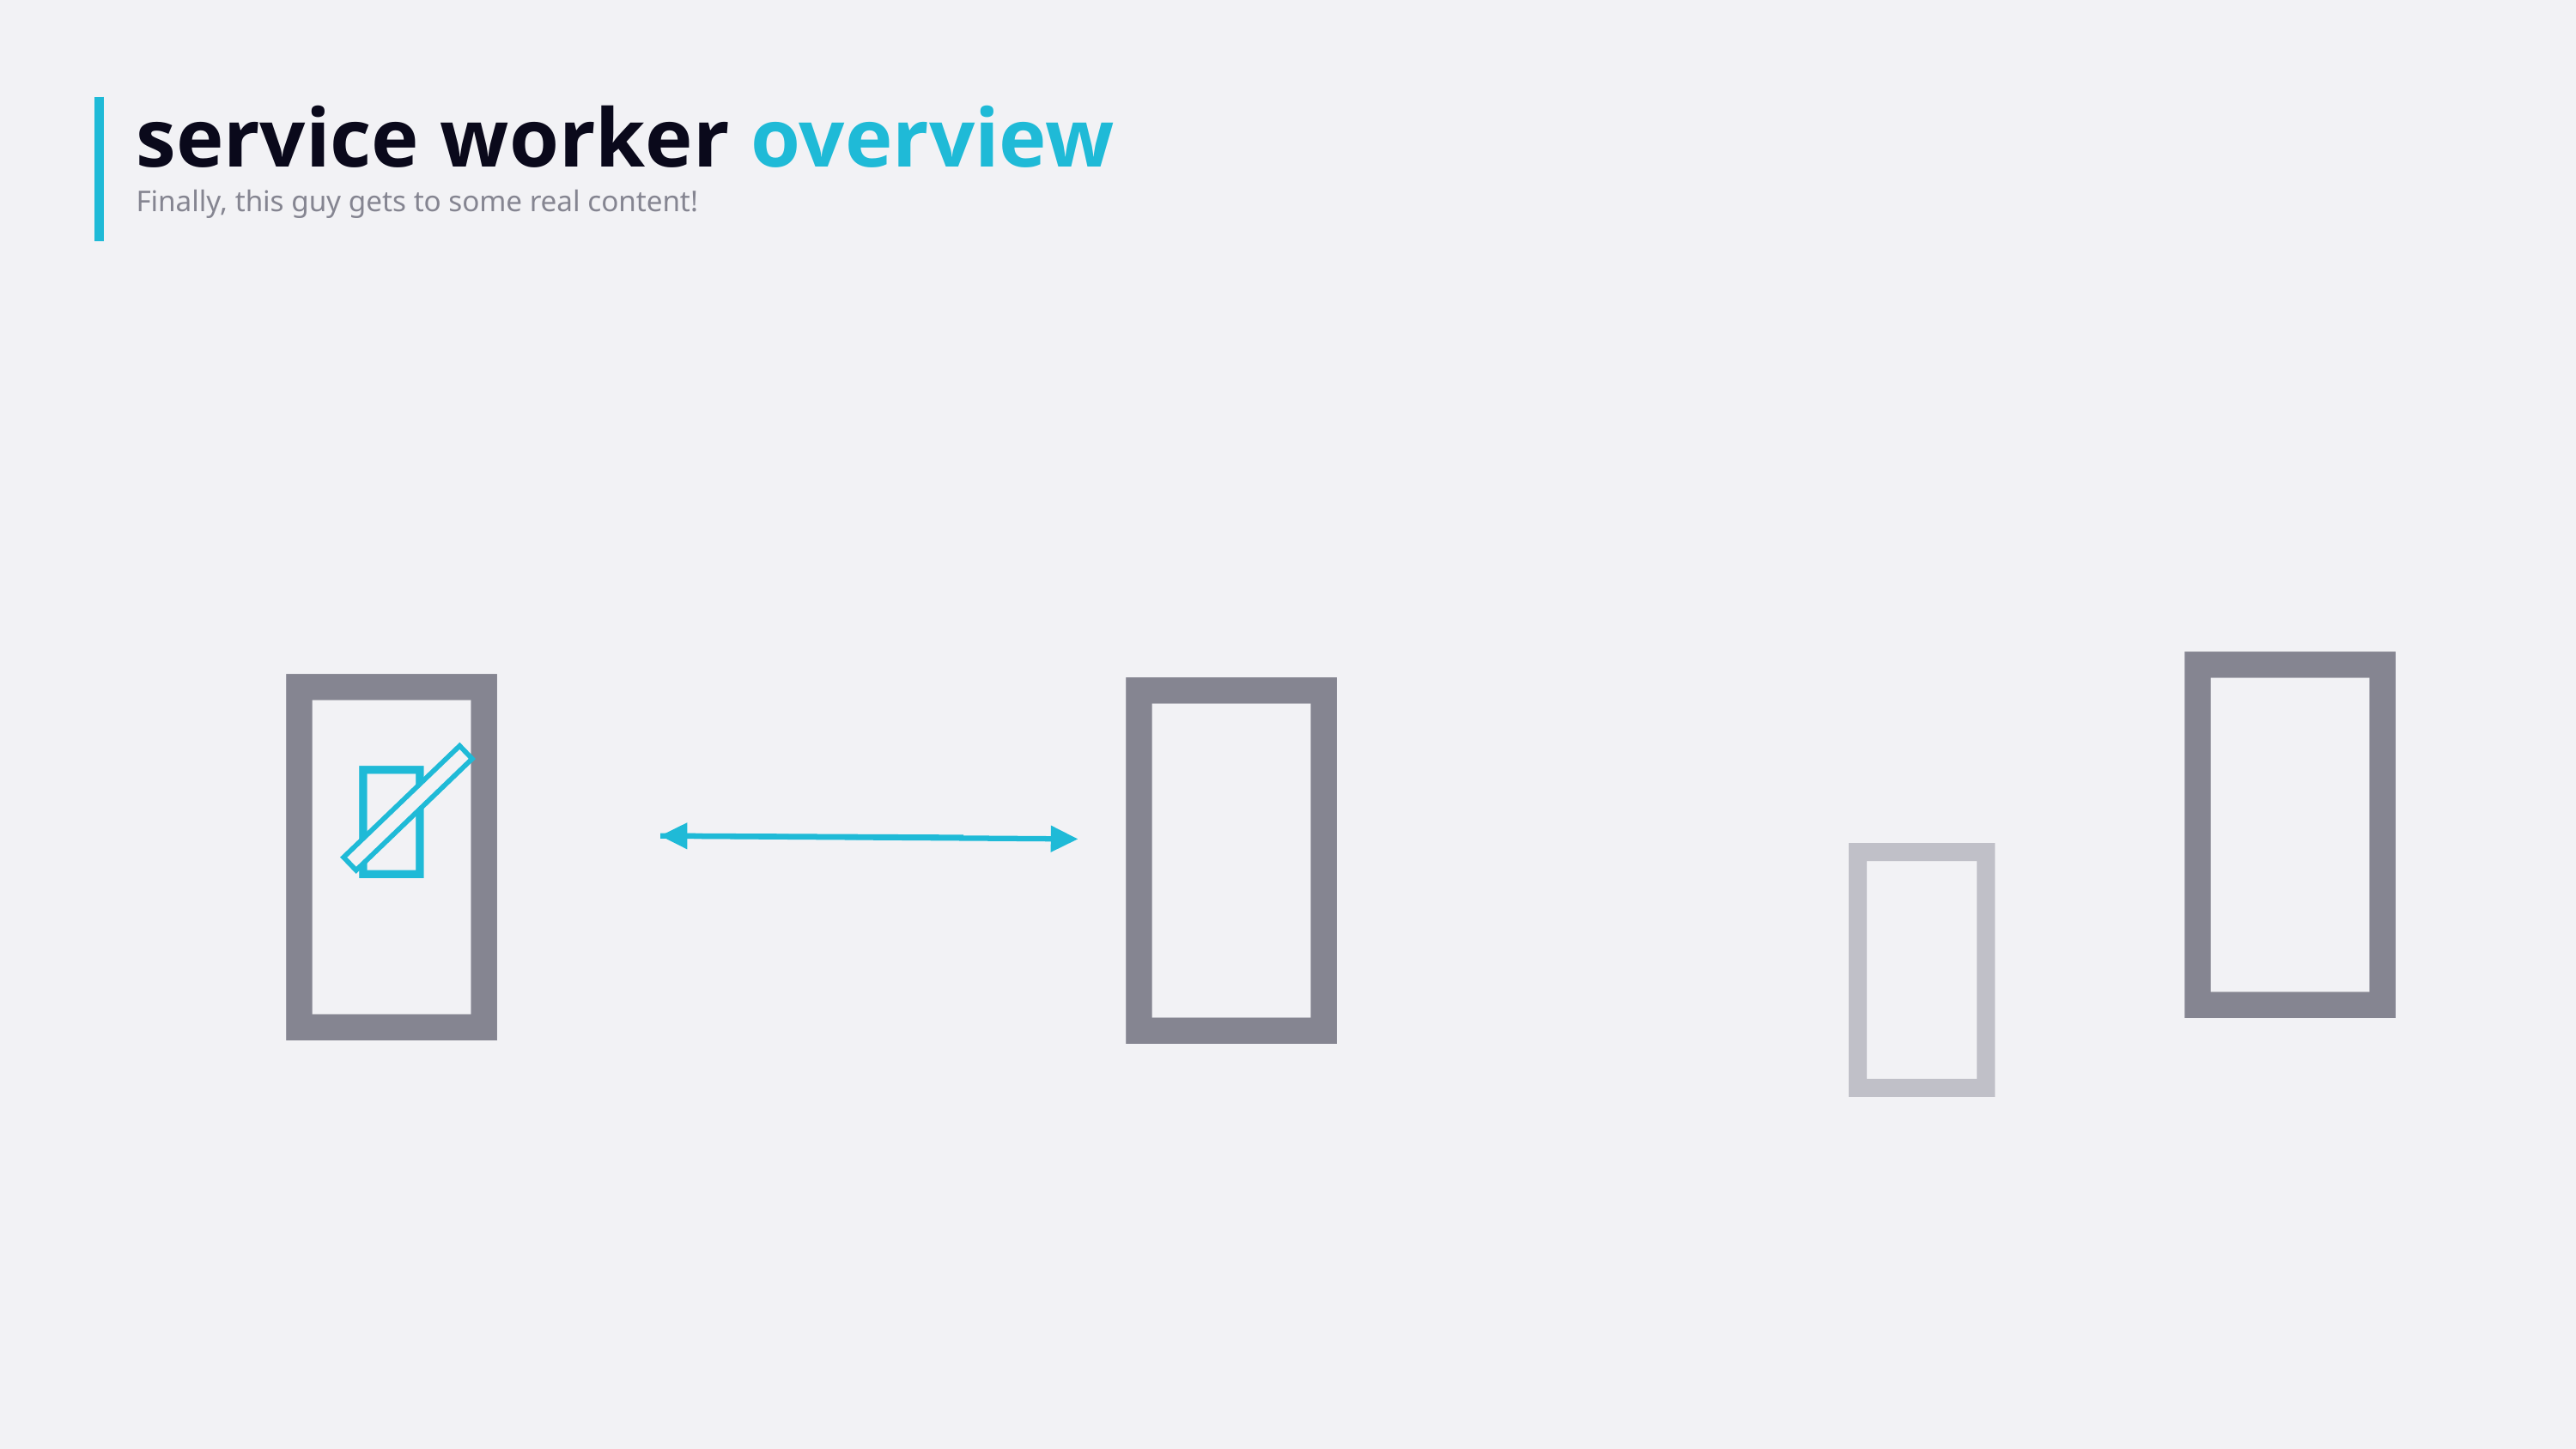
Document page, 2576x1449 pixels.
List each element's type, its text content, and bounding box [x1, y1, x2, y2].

text_box  [124, 521, 661, 1150]
text_box  [246, 714, 538, 917]
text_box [1802, 499, 2458, 1179]
text_box  [1078, 530, 1387, 1148]
title service worker overview Finally, this guy gets to some real content! [123, 80, 1138, 226]
text_box [342, 744, 474, 872]
